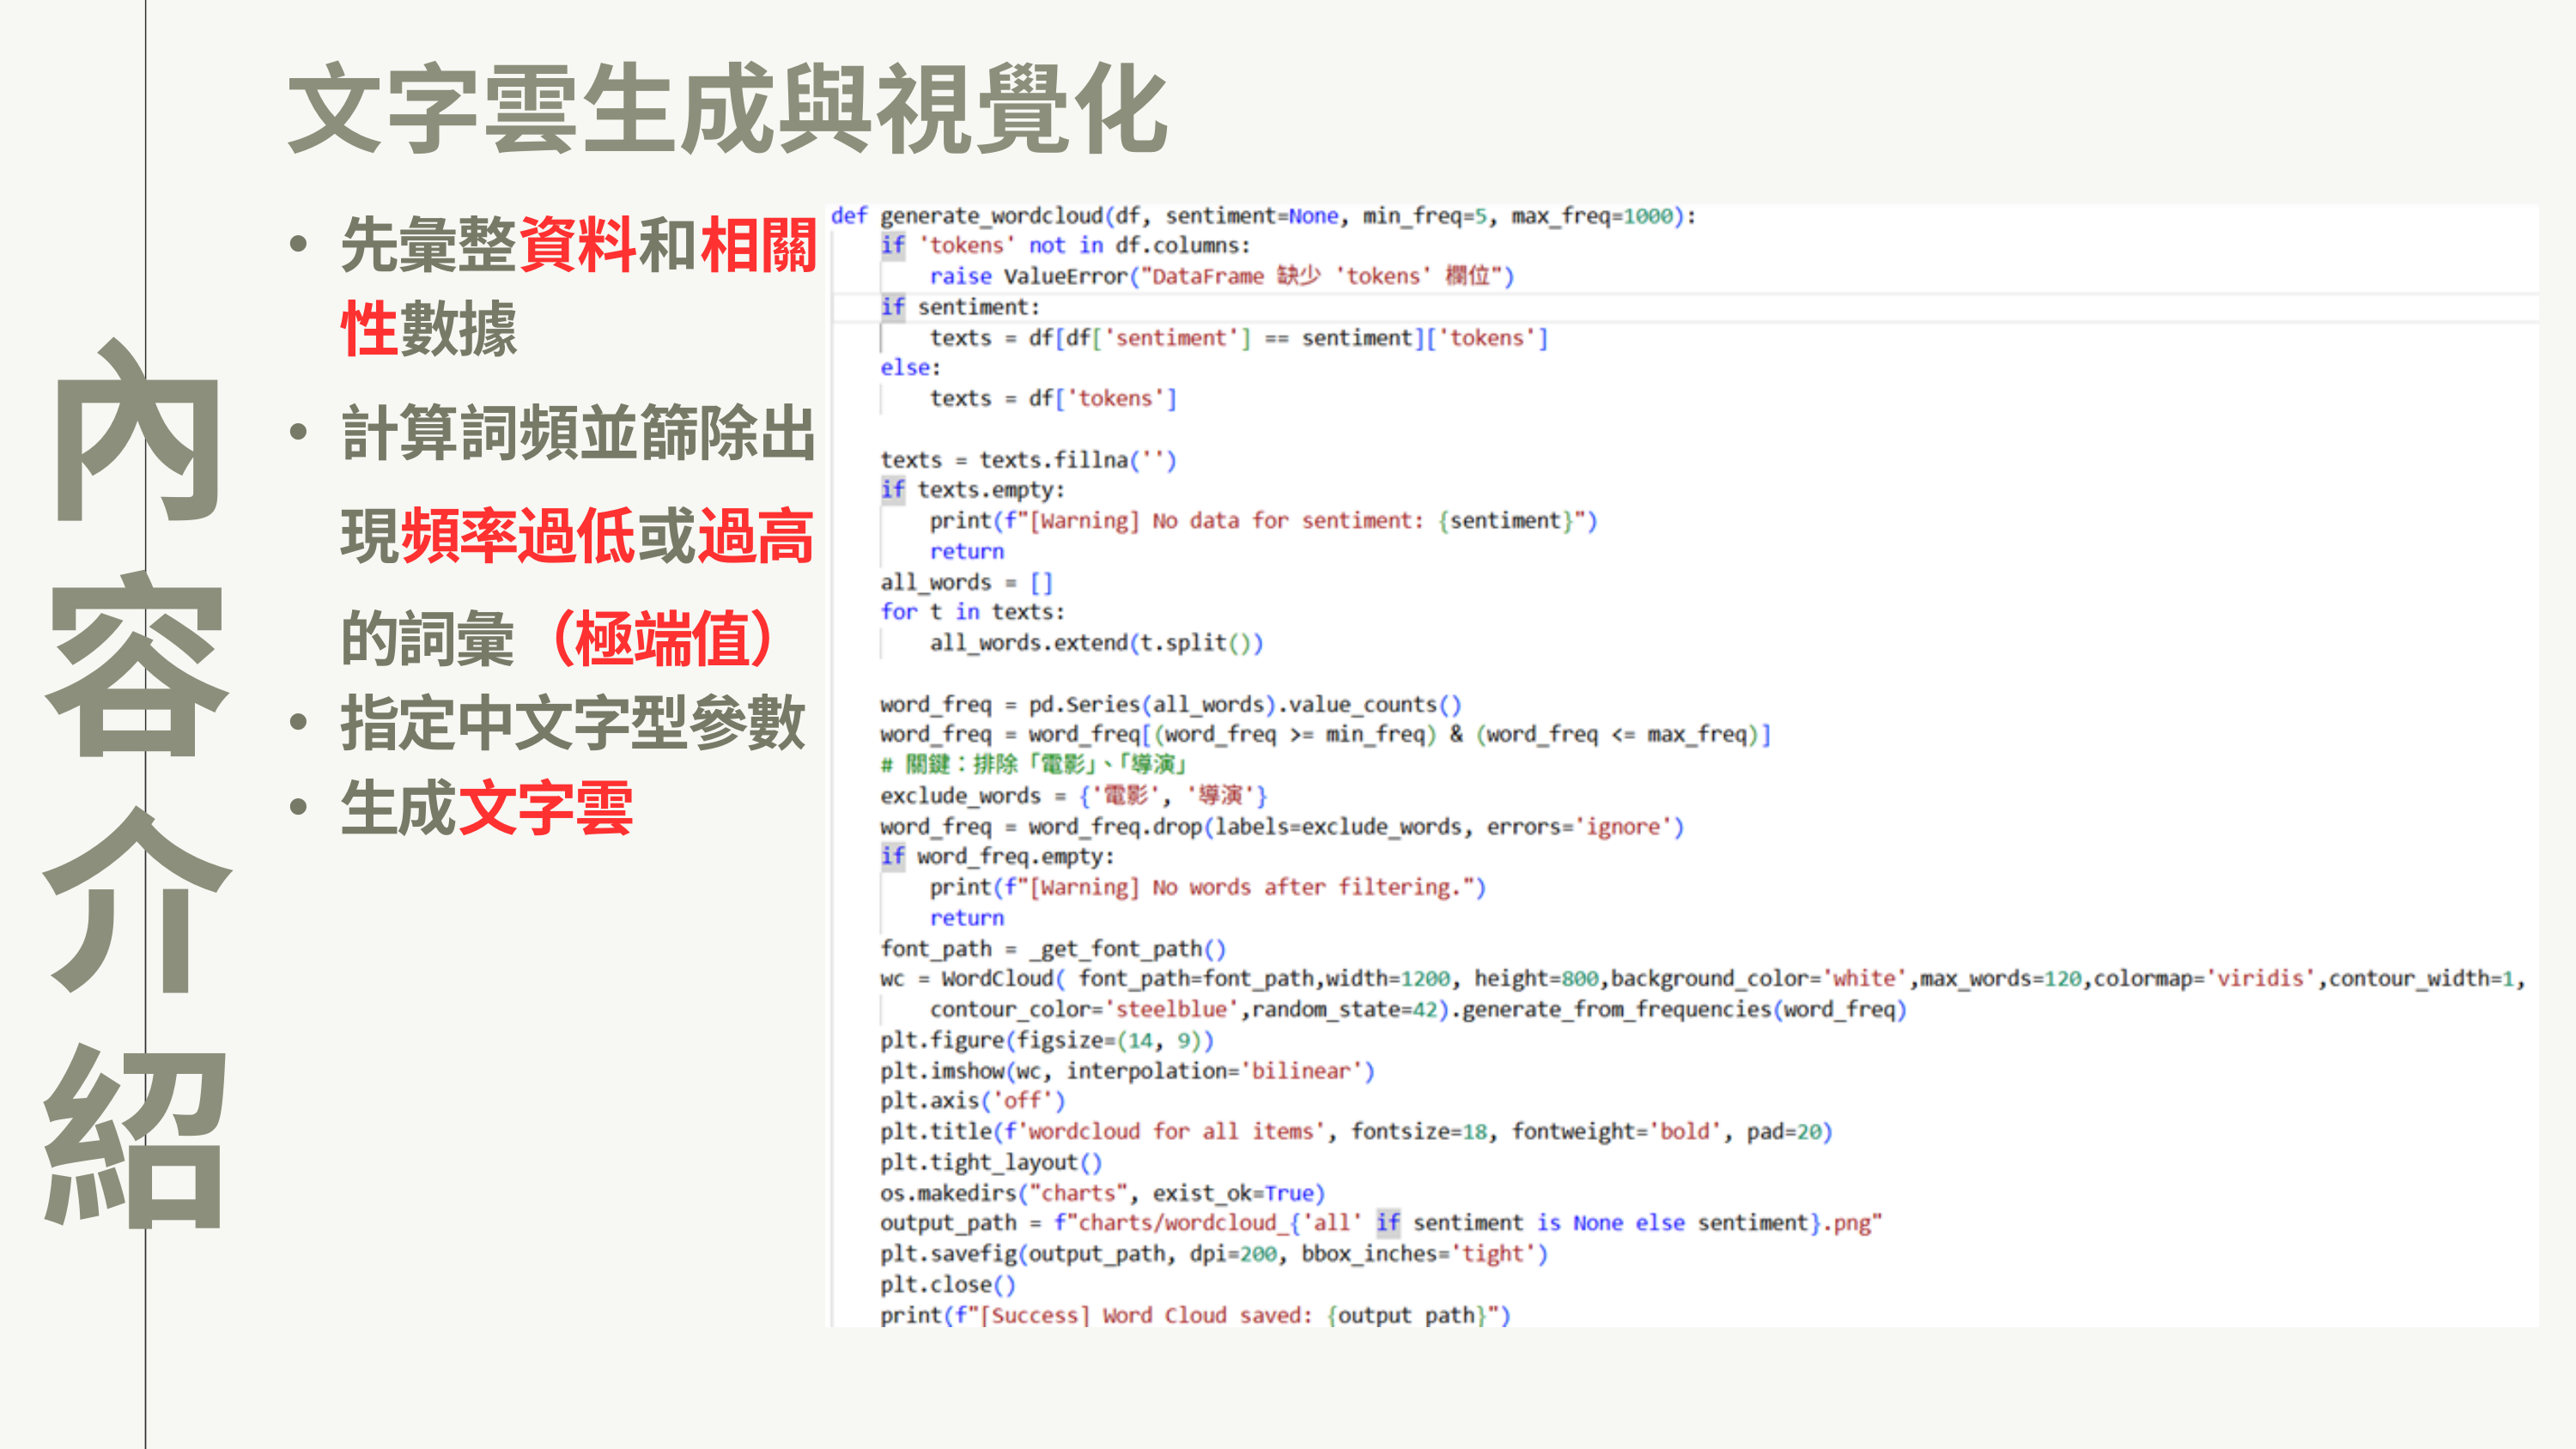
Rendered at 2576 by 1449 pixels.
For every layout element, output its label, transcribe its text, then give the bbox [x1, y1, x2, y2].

text_box 先彙整資料和相關性數據 計算詞頻並篩除出現頻率過低或過高的詞彙（極端值） 指定中文字型參數 生成文字雲 [236, 194, 817, 913]
text_box 文字雲生成與視覺化 [285, 52, 1492, 166]
text_box [825, 202, 2540, 1327]
text_box 內容介紹 [0, 70, 236, 1252]
